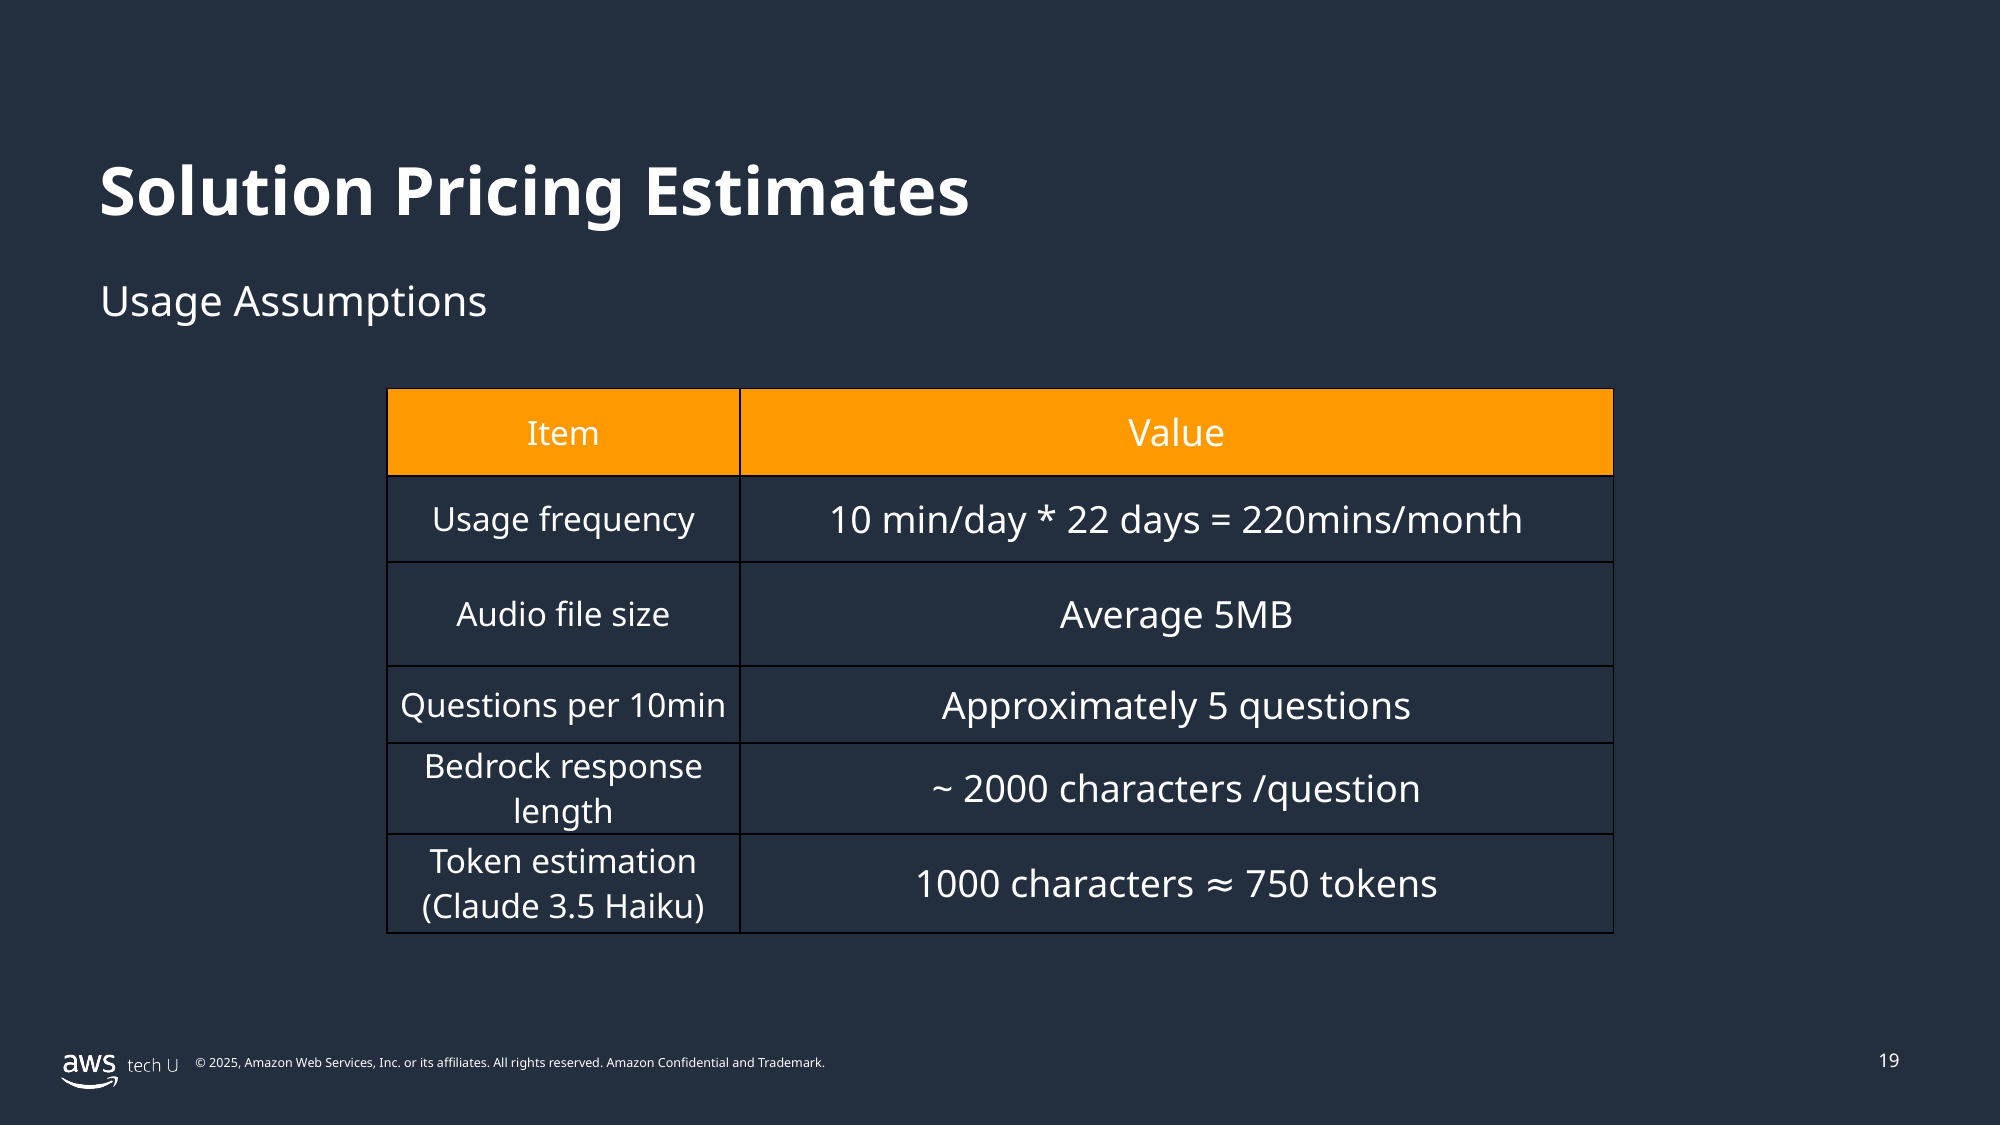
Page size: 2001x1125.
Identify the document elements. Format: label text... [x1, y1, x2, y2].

table_cell Average 5MB [741, 563, 1613, 665]
table_cell 1000 characters ≈ 750 tokens [741, 835, 1613, 932]
table_header Item [388, 389, 739, 475]
table_cell ~ 2000 characters /question [741, 744, 1613, 833]
table_cell Usage frequency [388, 477, 739, 561]
table_cell Token estimation (Claude 3.5 Haiku) [388, 835, 739, 932]
table_cell Approximately 5 questions [741, 667, 1613, 742]
text_box Usage Assumption​s [99, 267, 550, 333]
table_cell Audio file size [388, 563, 739, 665]
picture [60, 1054, 178, 1089]
title Solution Pricing Estimates [99, 149, 1900, 238]
table_cell Bedrock response length [388, 744, 739, 833]
slide_number 19 [1464, 1031, 1915, 1092]
table_cell 10 min/day * 22 days = 220mins/month [741, 477, 1613, 561]
table_cell Questions per 10min [388, 667, 739, 742]
table_header Value [741, 389, 1613, 475]
